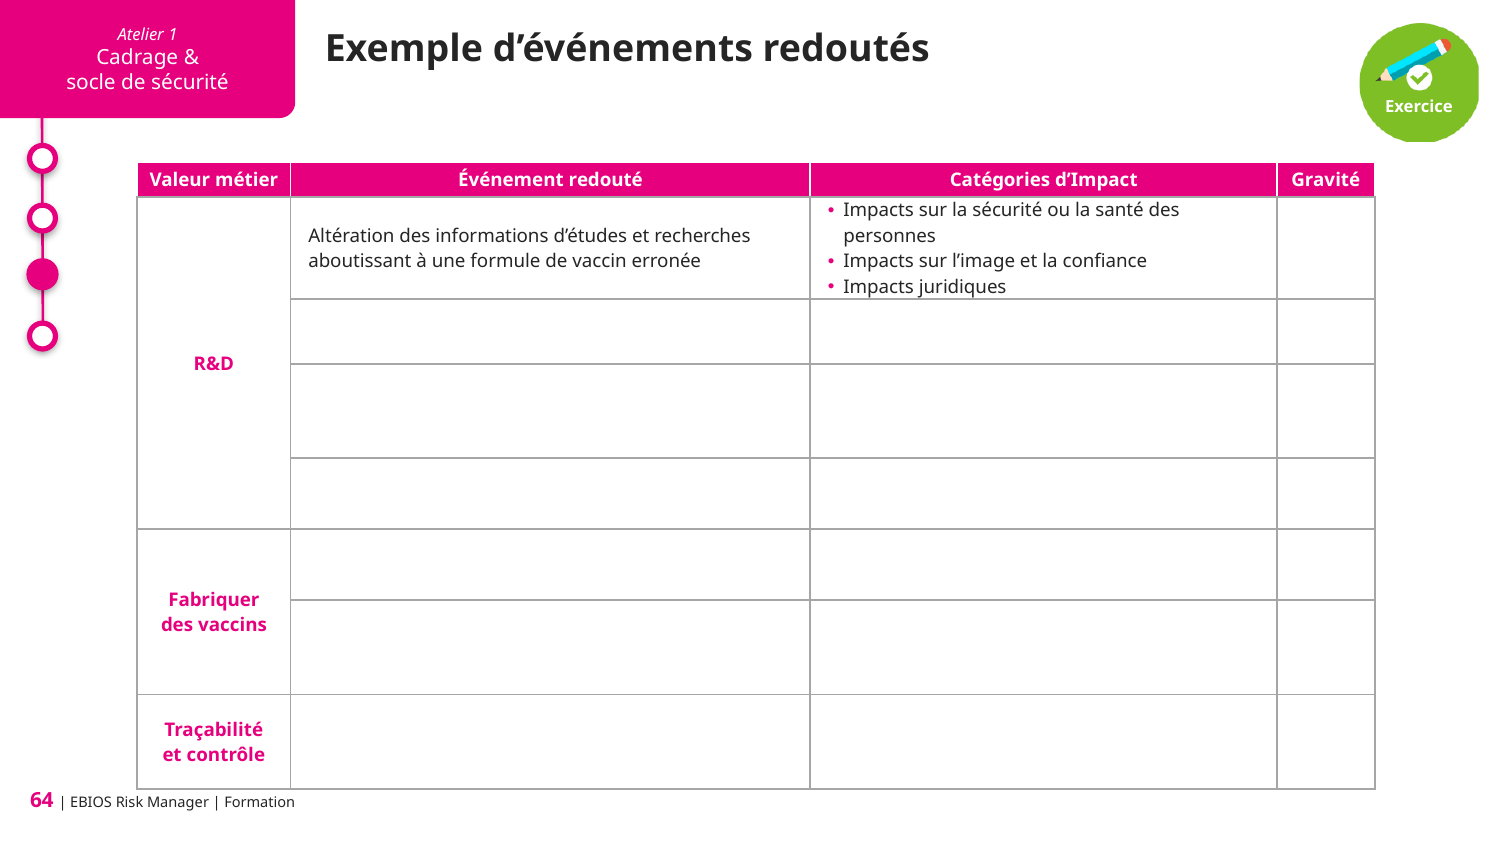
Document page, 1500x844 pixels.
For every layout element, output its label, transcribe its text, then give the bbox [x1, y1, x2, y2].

table_cell [1278, 695, 1374, 788]
table_cell R&D [138, 198, 290, 528]
table_cell [811, 300, 1276, 363]
table_cell Impacts sur la sécurité ou la santé des personnes Impacts sur l’image et la confiance Impacts juridiques [811, 198, 1276, 298]
table_cell [811, 365, 1276, 457]
table_cell [291, 300, 809, 363]
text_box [1359, 23, 1479, 142]
table_cell [291, 365, 809, 457]
table_cell [811, 695, 1276, 788]
table_cell [1278, 198, 1374, 298]
table_header Gravité [1278, 163, 1374, 196]
table_cell [291, 530, 809, 599]
table_cell Traçabilité et contrôle [138, 695, 290, 788]
table_header Catégories d’Impact [811, 163, 1276, 196]
table_cell [1278, 365, 1374, 457]
table_cell [1278, 530, 1374, 599]
table_cell [811, 530, 1276, 599]
table_cell [291, 695, 809, 788]
table_cell Fabriquer des vaccins [138, 530, 290, 694]
table_cell [291, 601, 809, 694]
table_cell Altération des informations d’études et recherches aboutissant à une formule de vaccin erronée [291, 198, 809, 298]
table_cell [291, 459, 809, 528]
table_cell [811, 601, 1276, 694]
table_cell [1278, 459, 1374, 528]
table_header Événement redouté [291, 163, 809, 196]
table_cell [811, 459, 1276, 528]
table_header Valeur métier [138, 163, 290, 196]
text_box Exemple d’événements redoutés [324, 23, 1357, 69]
table_cell [1278, 601, 1374, 694]
table_cell [1278, 300, 1374, 363]
